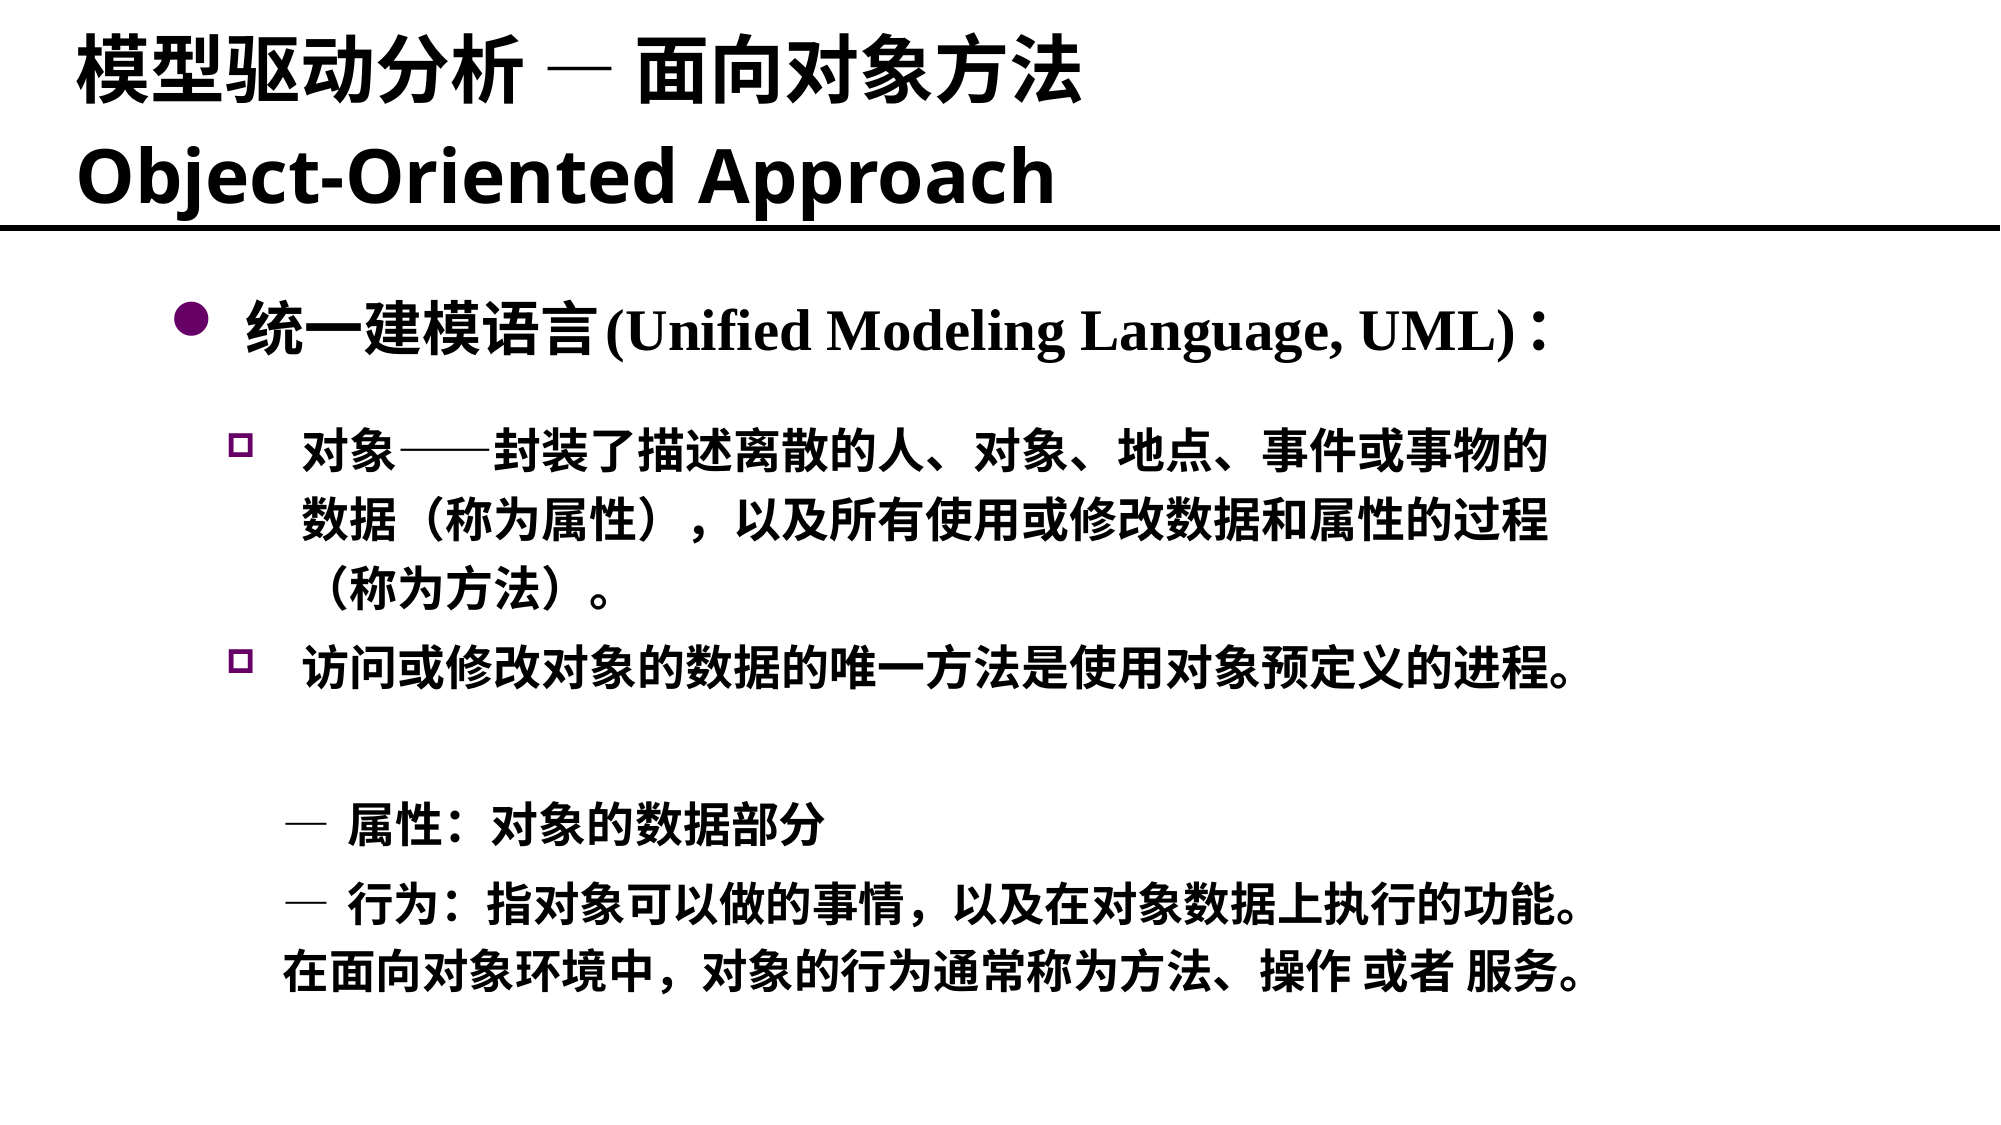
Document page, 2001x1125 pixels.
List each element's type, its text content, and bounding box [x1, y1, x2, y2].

text_box 模型驱动分析 — 面向对象方法 Object-Oriented Approach [60, 76, 1868, 225]
text_box 统一建模语言(Unified Modeling Language, UML)： 对象——封装了描述离散的人、对象、地点、事件或事物的数据（称为属性），以及所有使用或修改数据和属性的过程（称为方法）。 访问或修改对象的数据的唯一方法是使用对象预定义的进程。 — 属性：对象的数据部分 — 行为：指对象可以做的事情，以及在对象数据上执行的功能。在面向对象环境中，对象的行为通常称为方法、操作 或者 服务。 [135, 269, 1604, 1035]
